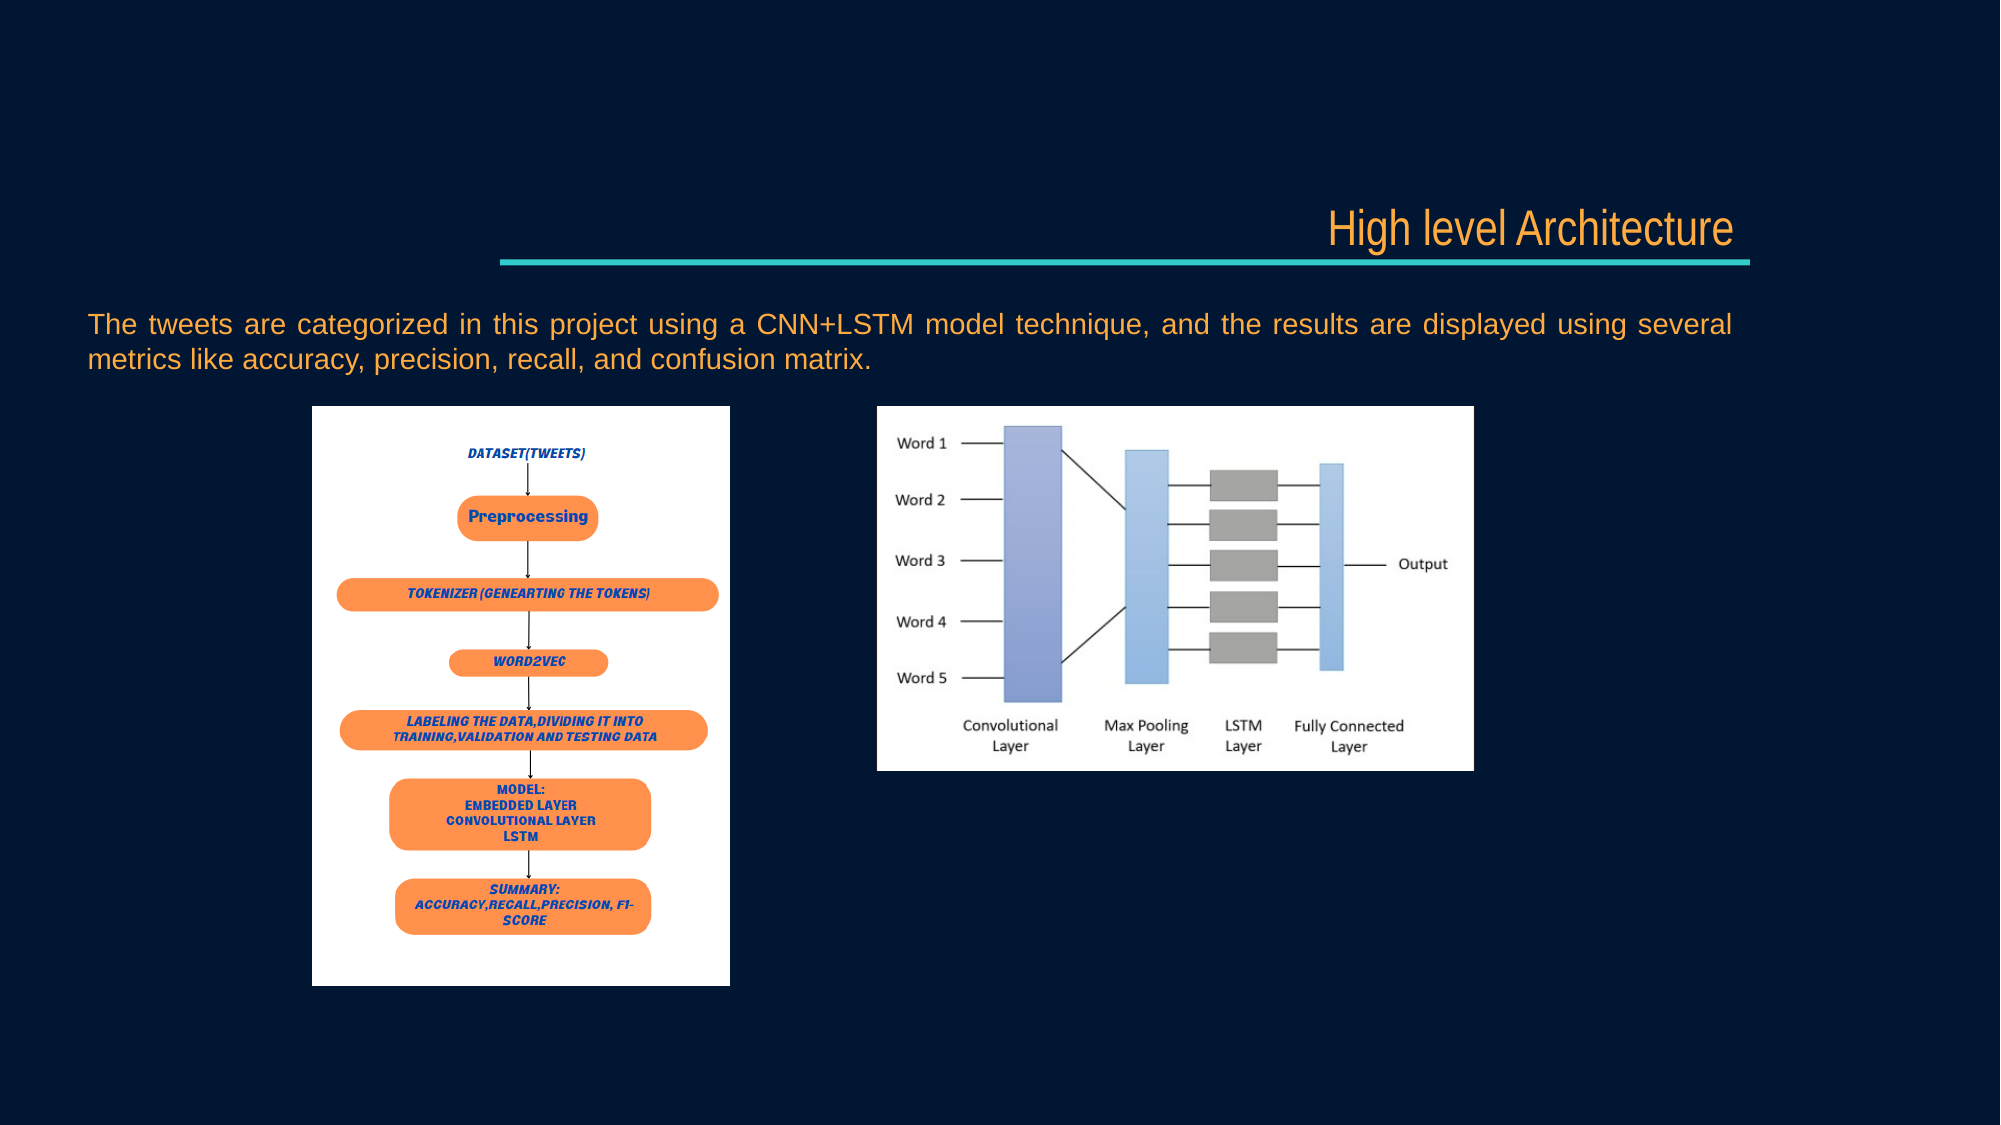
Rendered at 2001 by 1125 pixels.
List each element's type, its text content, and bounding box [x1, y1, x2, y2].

picture [312, 406, 730, 986]
text_box [500, 259, 1750, 266]
text_box The tweets are categorized in this project using a CNN+LSTM model technique, and the results are displayed using several metrics like accuracy, precision, recall, and confusion matrix. [72, 297, 1750, 986]
text_box High level Architecture [687, 187, 1750, 263]
picture [876, 406, 1475, 771]
